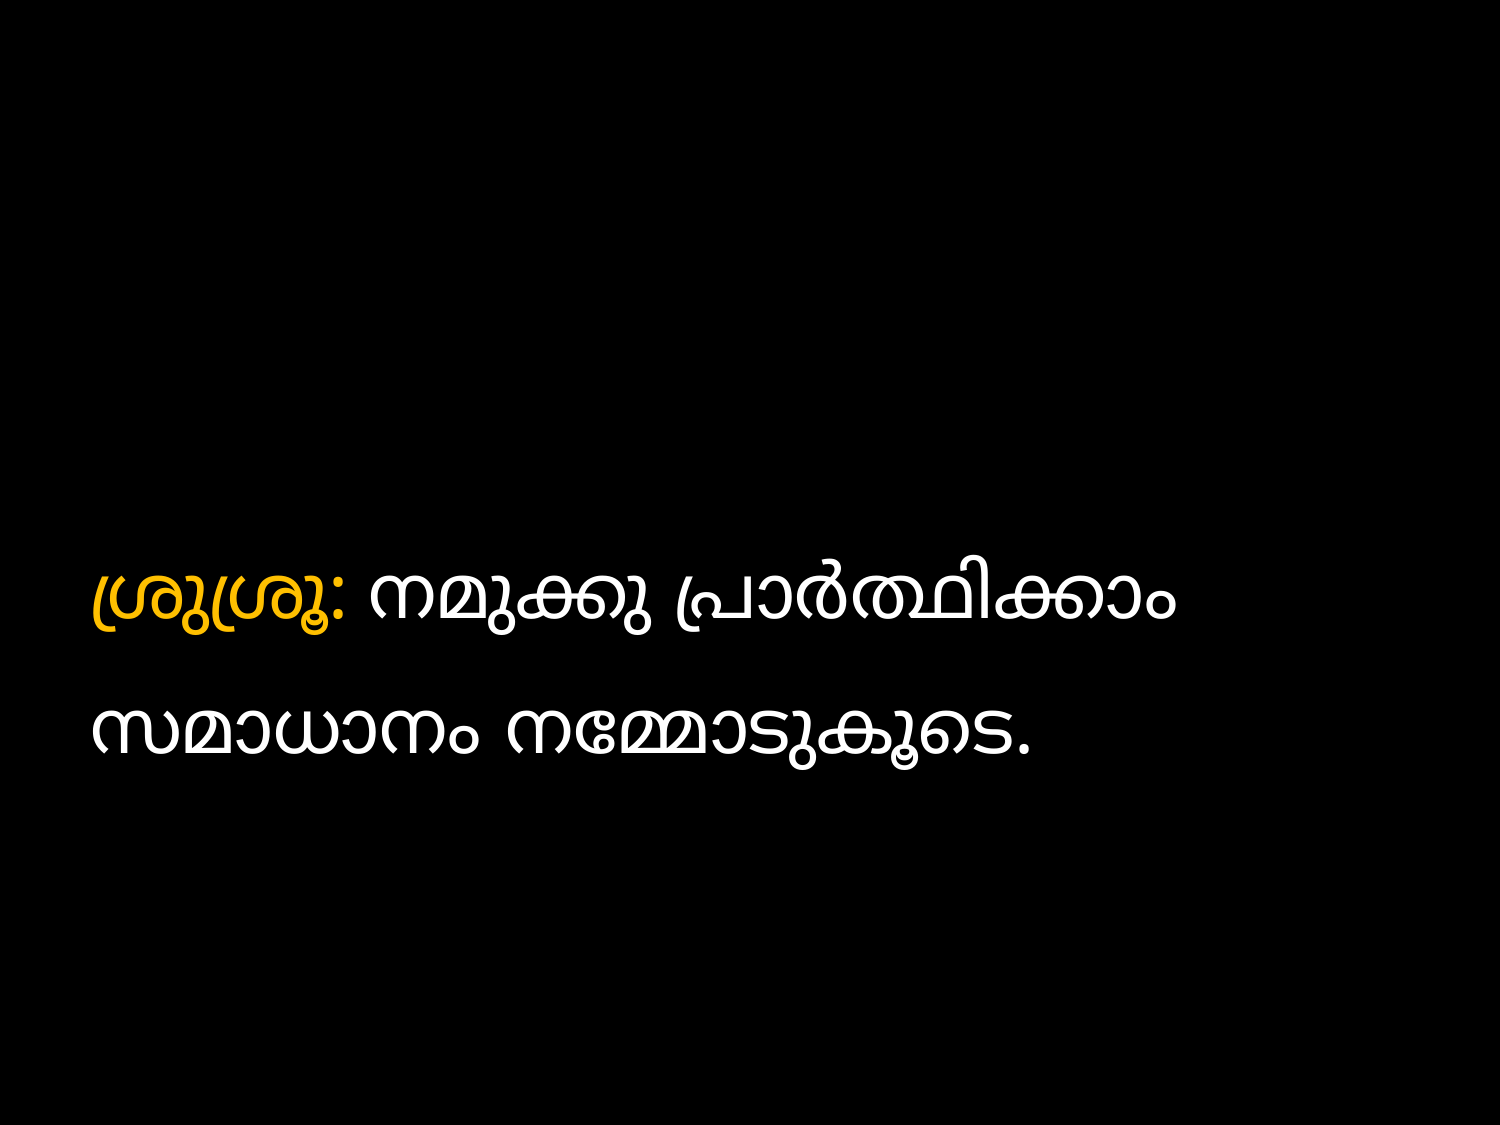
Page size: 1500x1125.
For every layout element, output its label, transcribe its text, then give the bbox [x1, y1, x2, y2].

list ശ്രുശ്രൂ: നമുക്കു പ്രാര്‍ത്ഥിക്കാം സമാധാനം നമ്മോടുകൂടെ. [75, 262, 1425, 1005]
